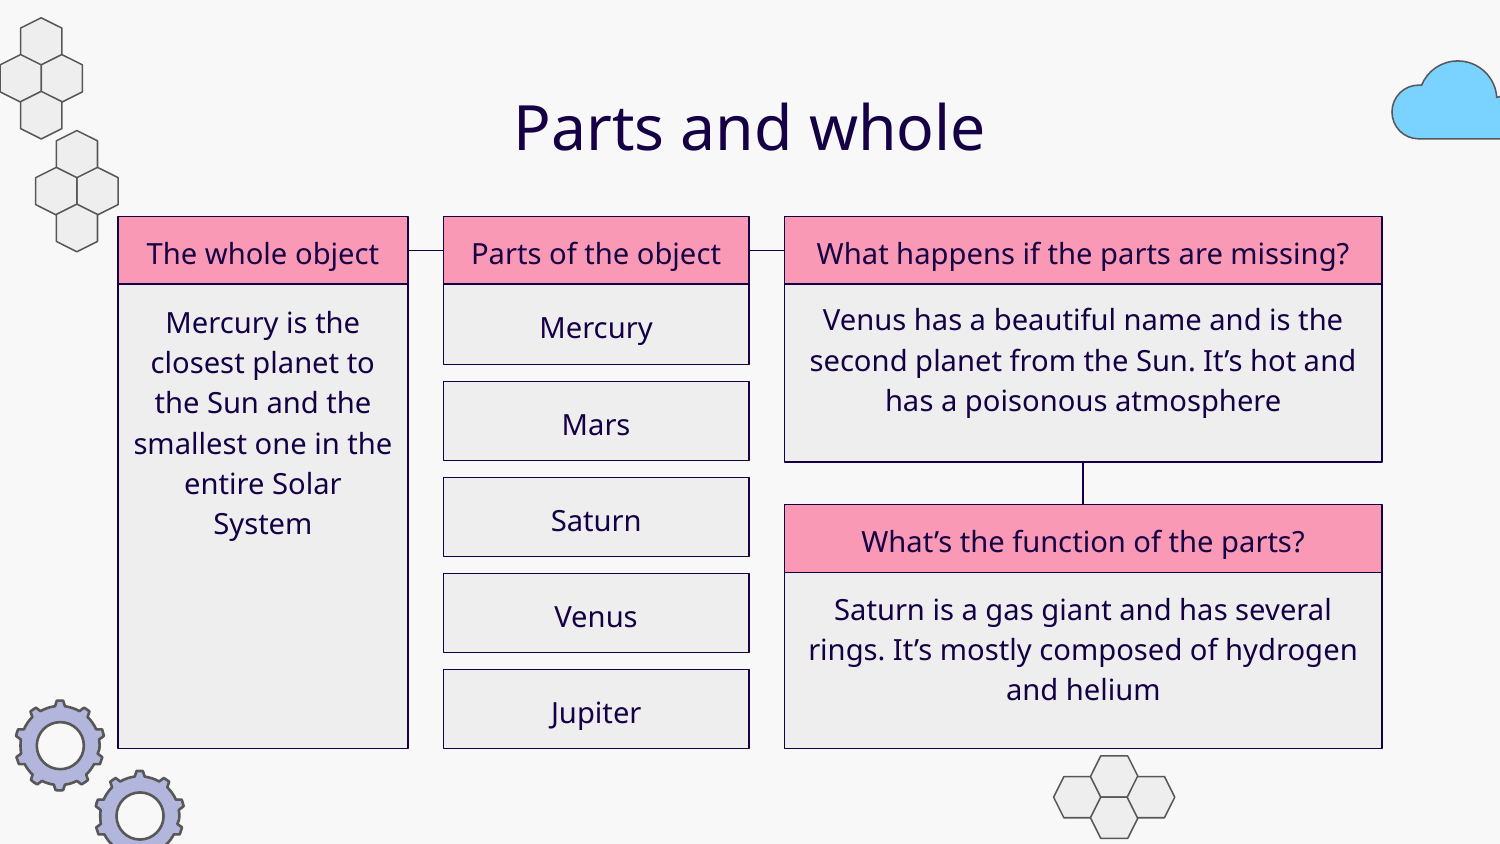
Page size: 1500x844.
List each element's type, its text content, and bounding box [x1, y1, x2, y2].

text_box The whole object [118, 216, 408, 285]
title Parts and whole [118, 72, 1382, 167]
text_box Mercury is the closest planet to the Sun and the smallest one in the entire Solar System [118, 285, 408, 749]
text_box Saturn [443, 477, 749, 557]
text_box Jupiter [443, 669, 749, 749]
text_box Parts of the object [443, 216, 749, 284]
text_box What happens if the parts are missing? [784, 216, 1382, 285]
text_box Saturn is a gas giant and has several rings. It’s mostly composed of hydrogen and helium [784, 573, 1382, 749]
text_box What’s the function of the parts? [784, 504, 1382, 573]
text_box Venus has a beautiful name and is the second planet from the Sun. It’s hot and has a poisonous atmosphere [784, 285, 1382, 462]
text_box Venus [443, 573, 749, 653]
text_box Mercury [443, 284, 749, 365]
text_box Mars [443, 381, 749, 461]
